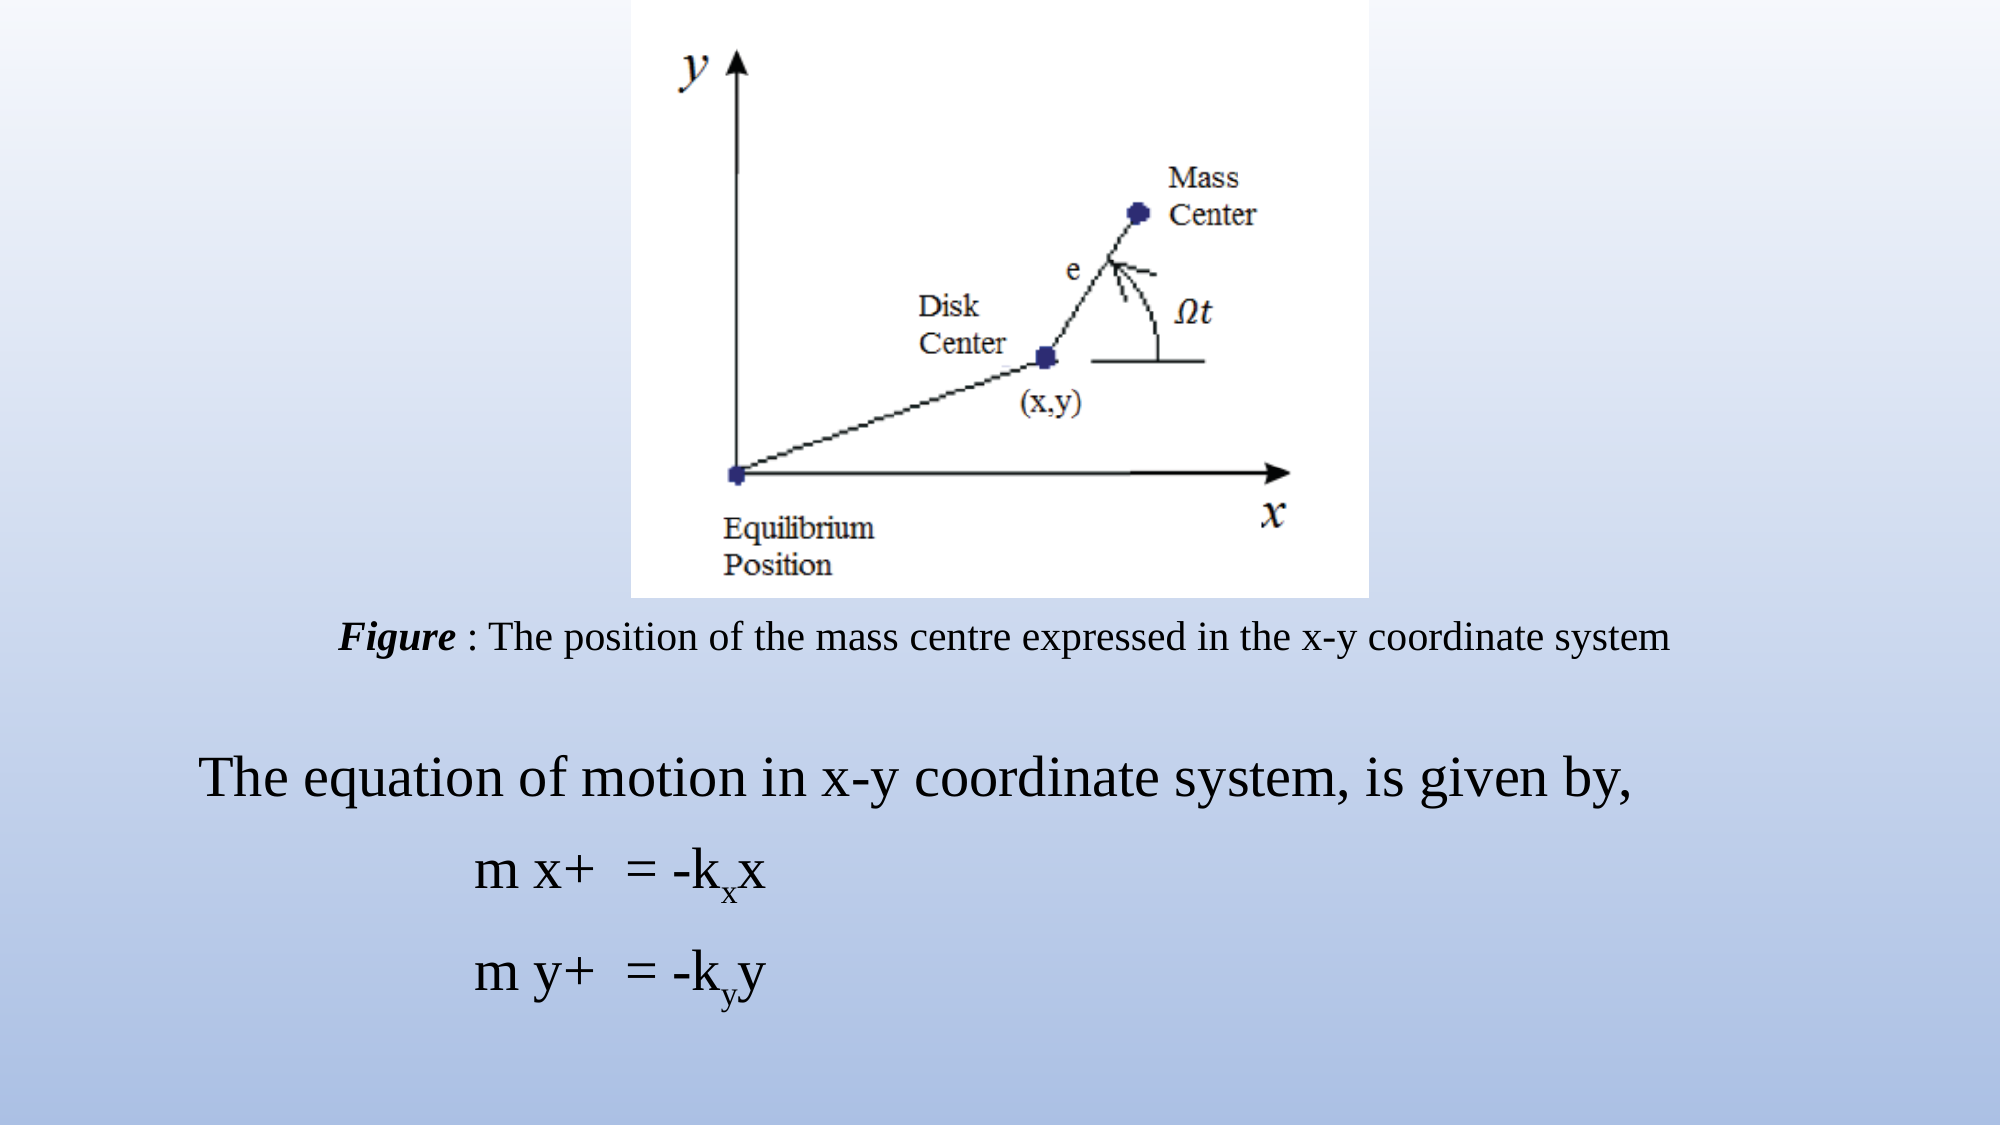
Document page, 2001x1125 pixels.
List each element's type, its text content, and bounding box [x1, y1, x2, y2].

picture [631, 0, 1369, 598]
text_box Figure : The position of the mass centre expressed in the x-y coordinate system [323, 597, 1743, 667]
